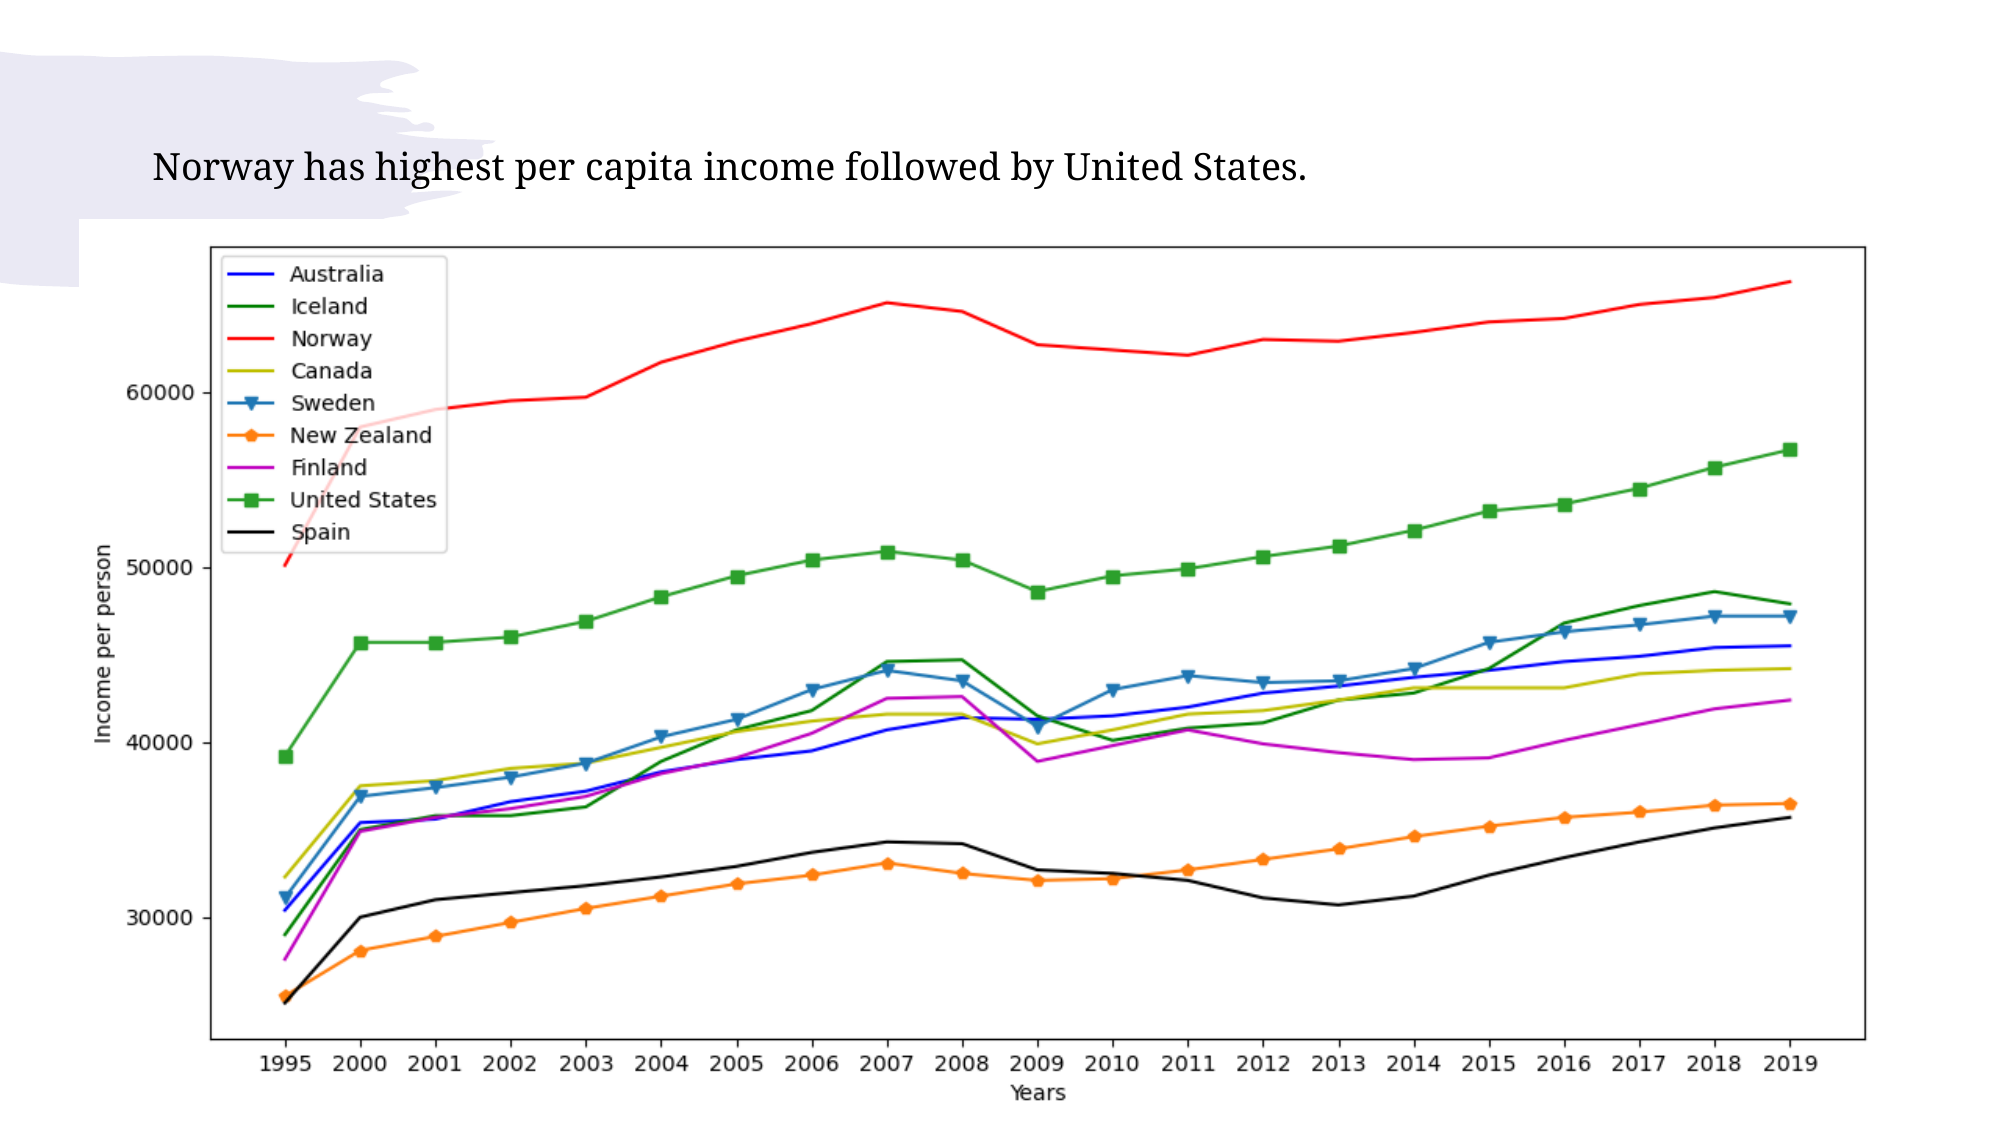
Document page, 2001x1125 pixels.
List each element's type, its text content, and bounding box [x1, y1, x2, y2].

title Norway has highest per capita income followed by United States. [137, 59, 1863, 219]
picture [79, 219, 1921, 1125]
